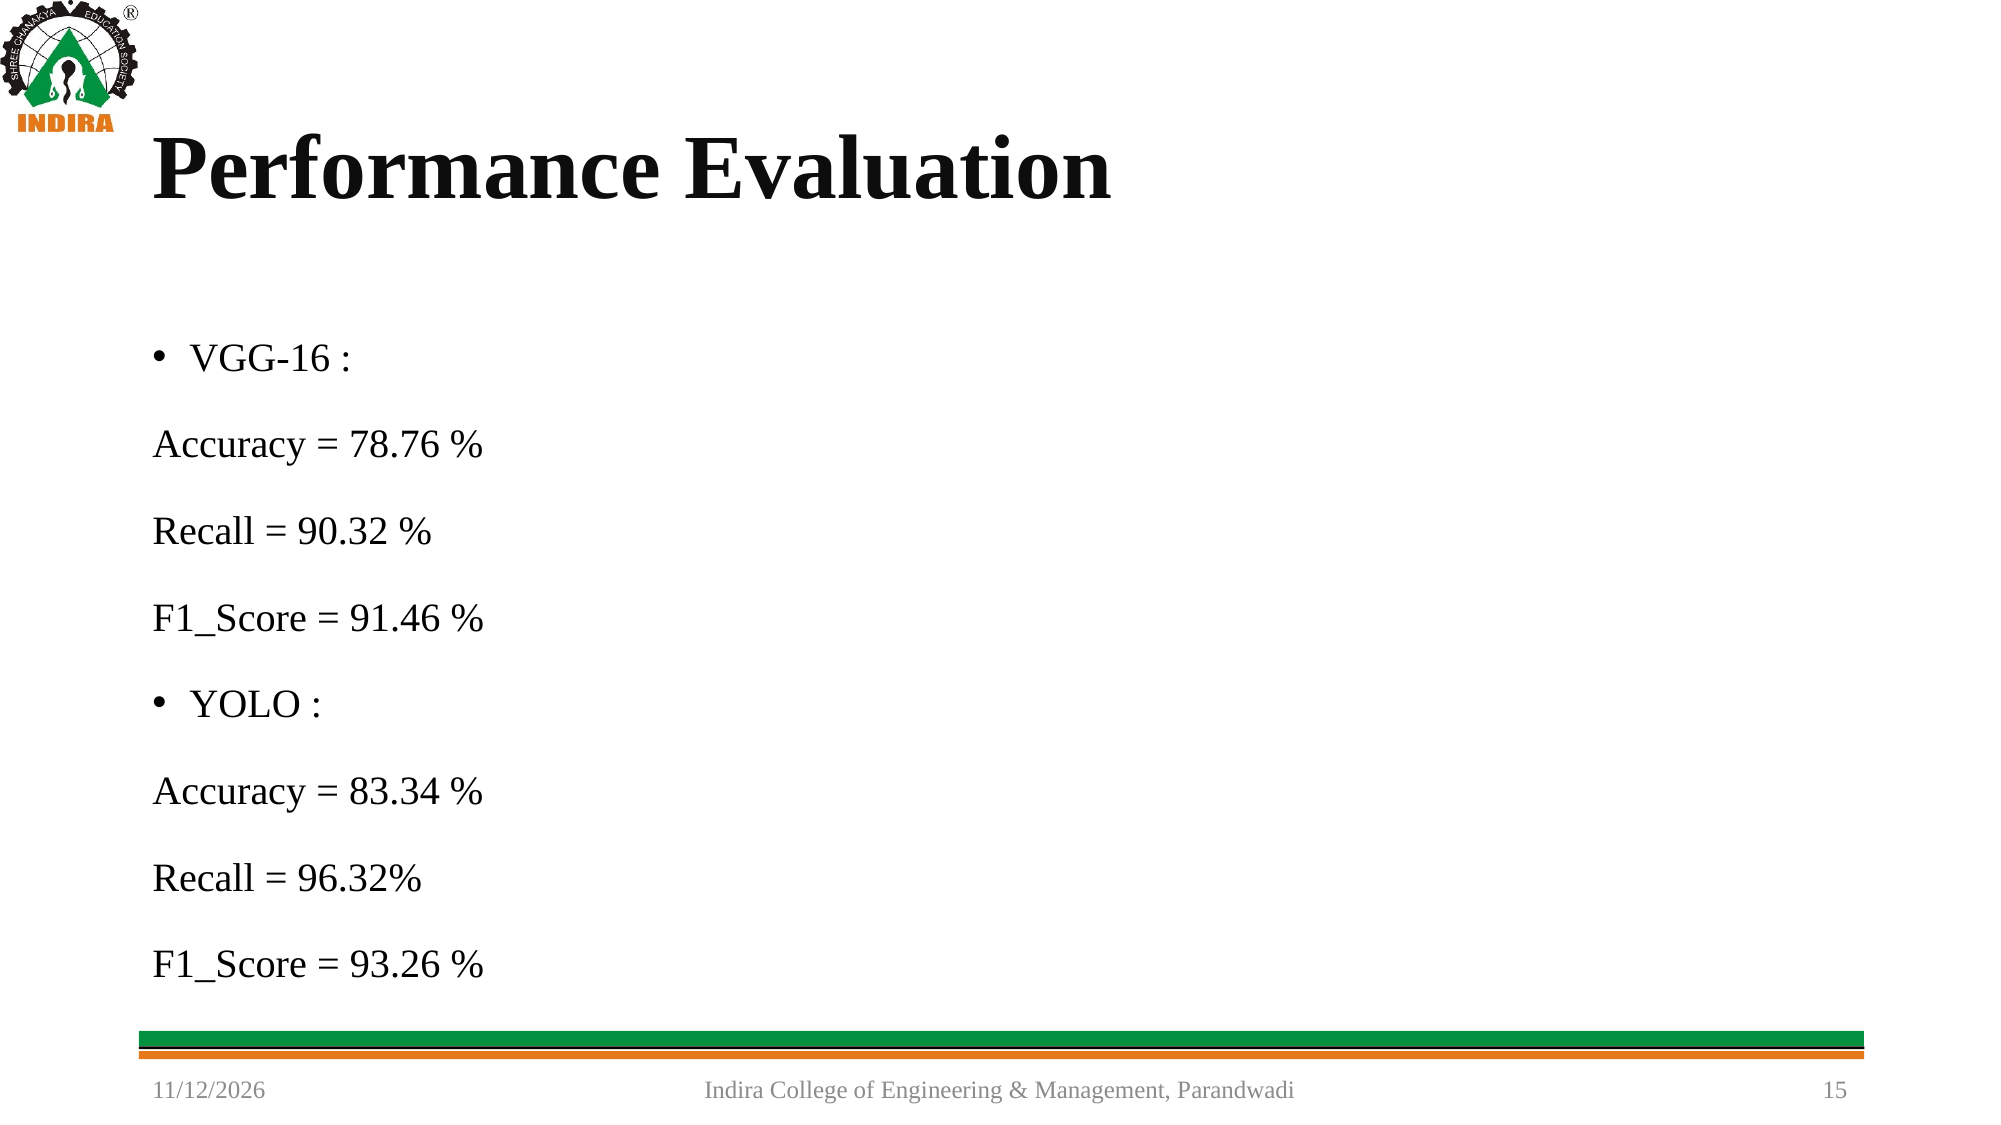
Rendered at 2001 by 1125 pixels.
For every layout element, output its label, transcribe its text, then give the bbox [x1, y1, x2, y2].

title Performance Evaluation [137, 59, 1863, 278]
picture [0, 0, 139, 132]
slide_number 15 [1412, 1058, 1863, 1119]
list VGG-16 : Accuracy = 78.76 % Recall = 90.32 % F1_Score = 91.46 % YOLO : Accuracy = 83.34 % Recall = 96.32% F1_Score = 93.26 % [137, 299, 1863, 1002]
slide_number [137, 1058, 588, 1119]
footer Indira College of Engineering & Management, Parandwadi [662, 1058, 1338, 1119]
